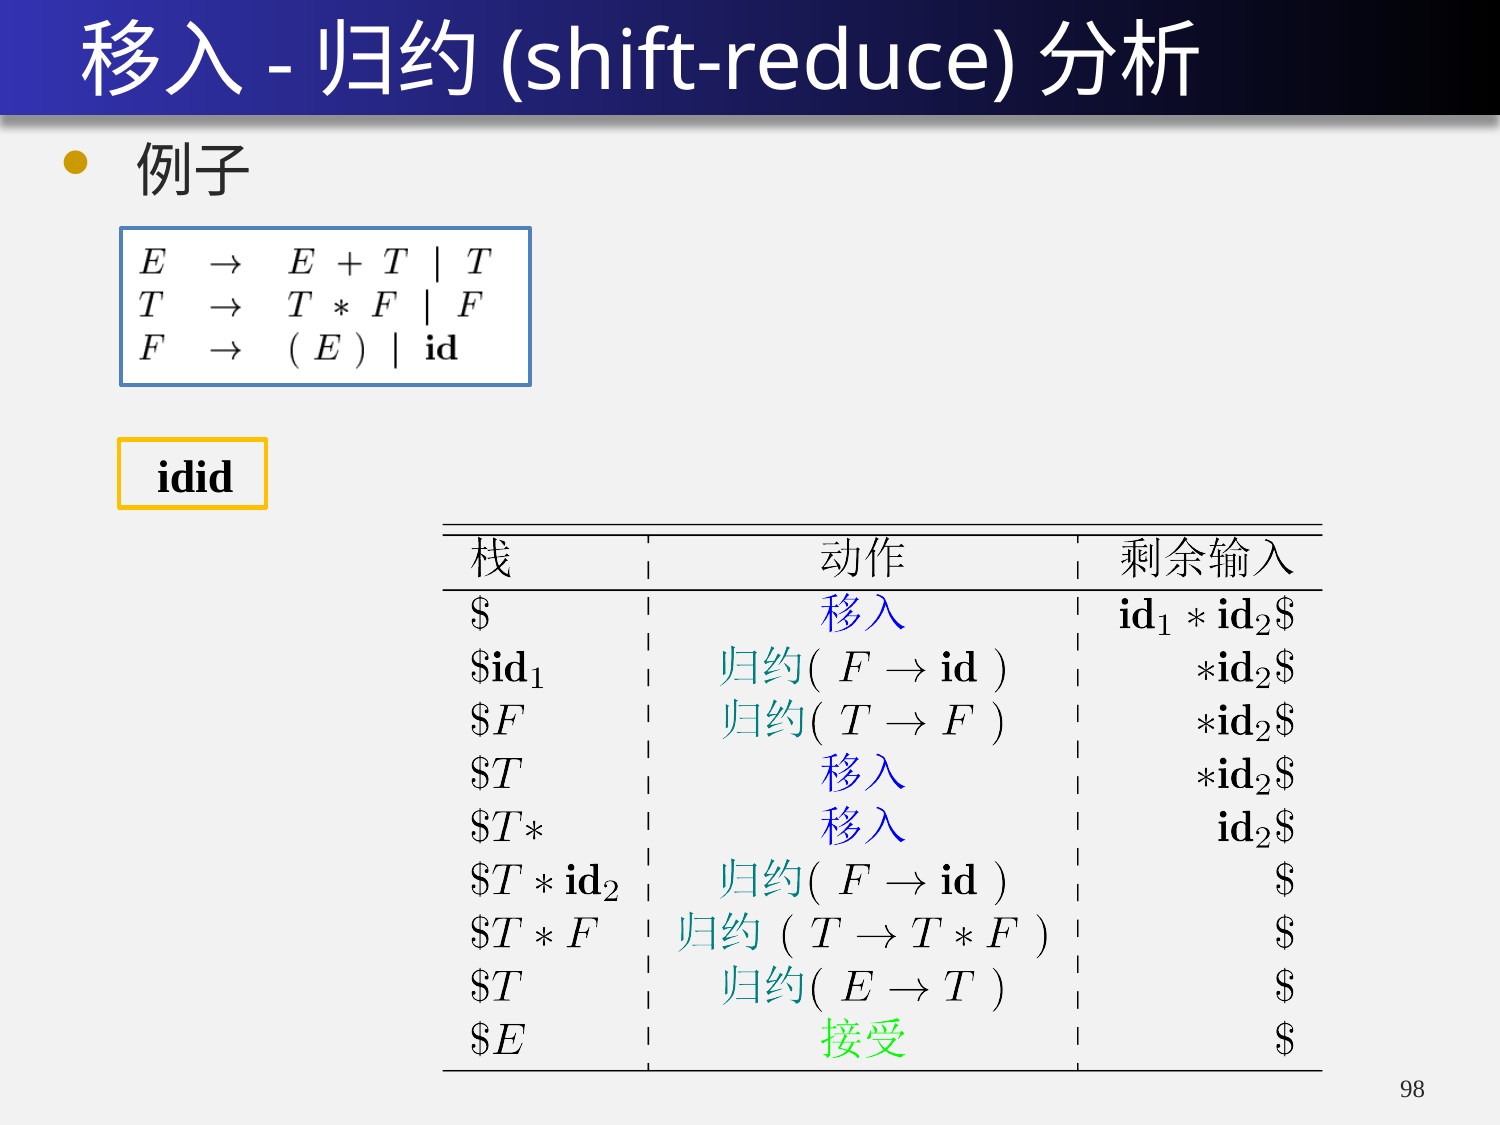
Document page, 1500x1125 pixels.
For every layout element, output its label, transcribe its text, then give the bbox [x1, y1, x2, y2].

title 移入-归约(shift-reduce)分析 [77, 3, 1438, 194]
text_box [119, 226, 532, 387]
text_box 例子 [58, 116, 770, 203]
picture [441, 523, 1323, 1072]
picture [126, 234, 515, 372]
slide_number 97 [1368, 1077, 1482, 1103]
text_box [119, 439, 271, 511]
